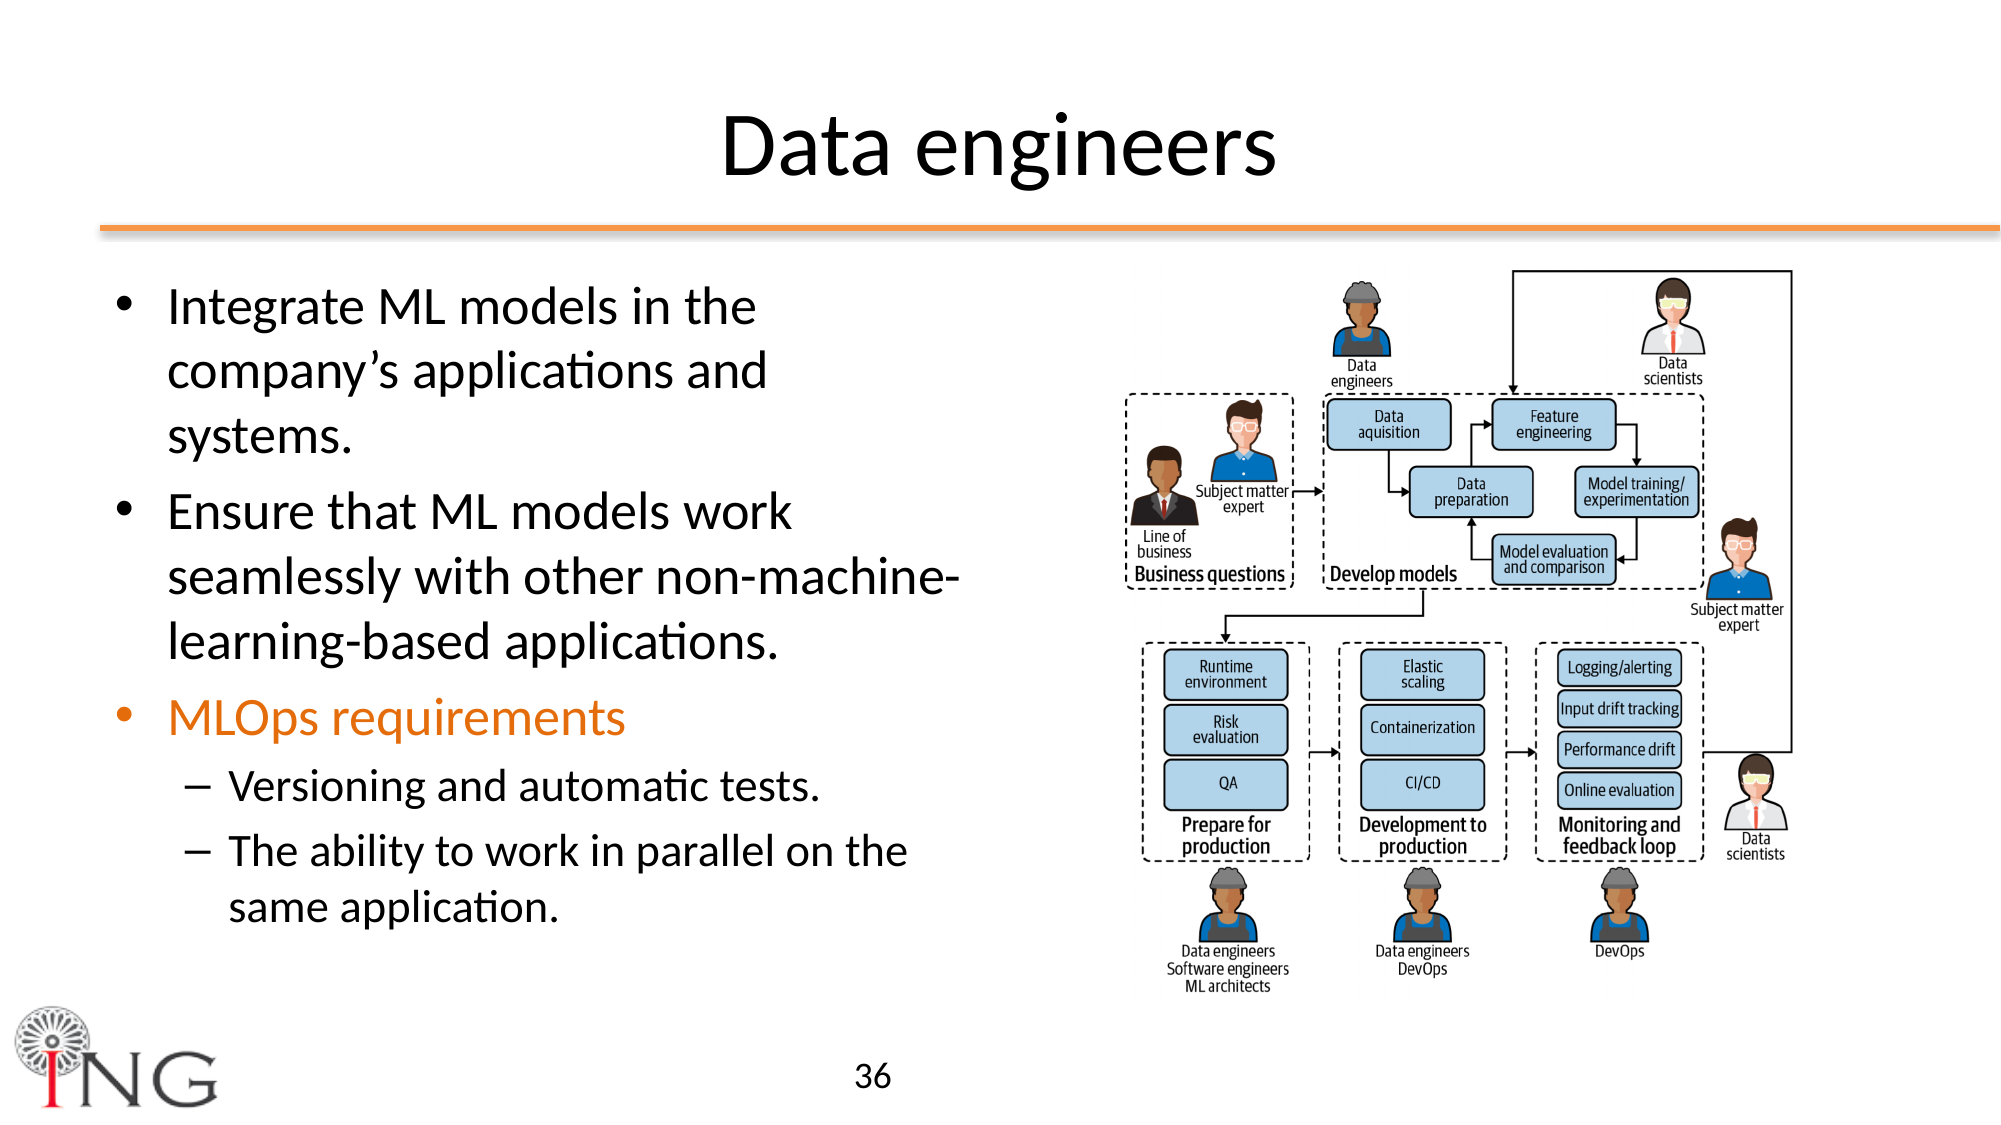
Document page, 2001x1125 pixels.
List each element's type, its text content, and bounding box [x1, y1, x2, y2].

picture [0, 987, 244, 1125]
slide_number 36 [839, 1043, 1900, 1104]
list Integrate ML models in the company’s applications and systems. Ensure that ML models work seamlessly with other non-machine-learning-based applications. MLOps requirements Versioning and automatic tests. The ability to work in parallel on the same application. [99, 262, 984, 1005]
title Data engineers [99, 45, 1900, 233]
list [1110, 262, 1806, 1006]
